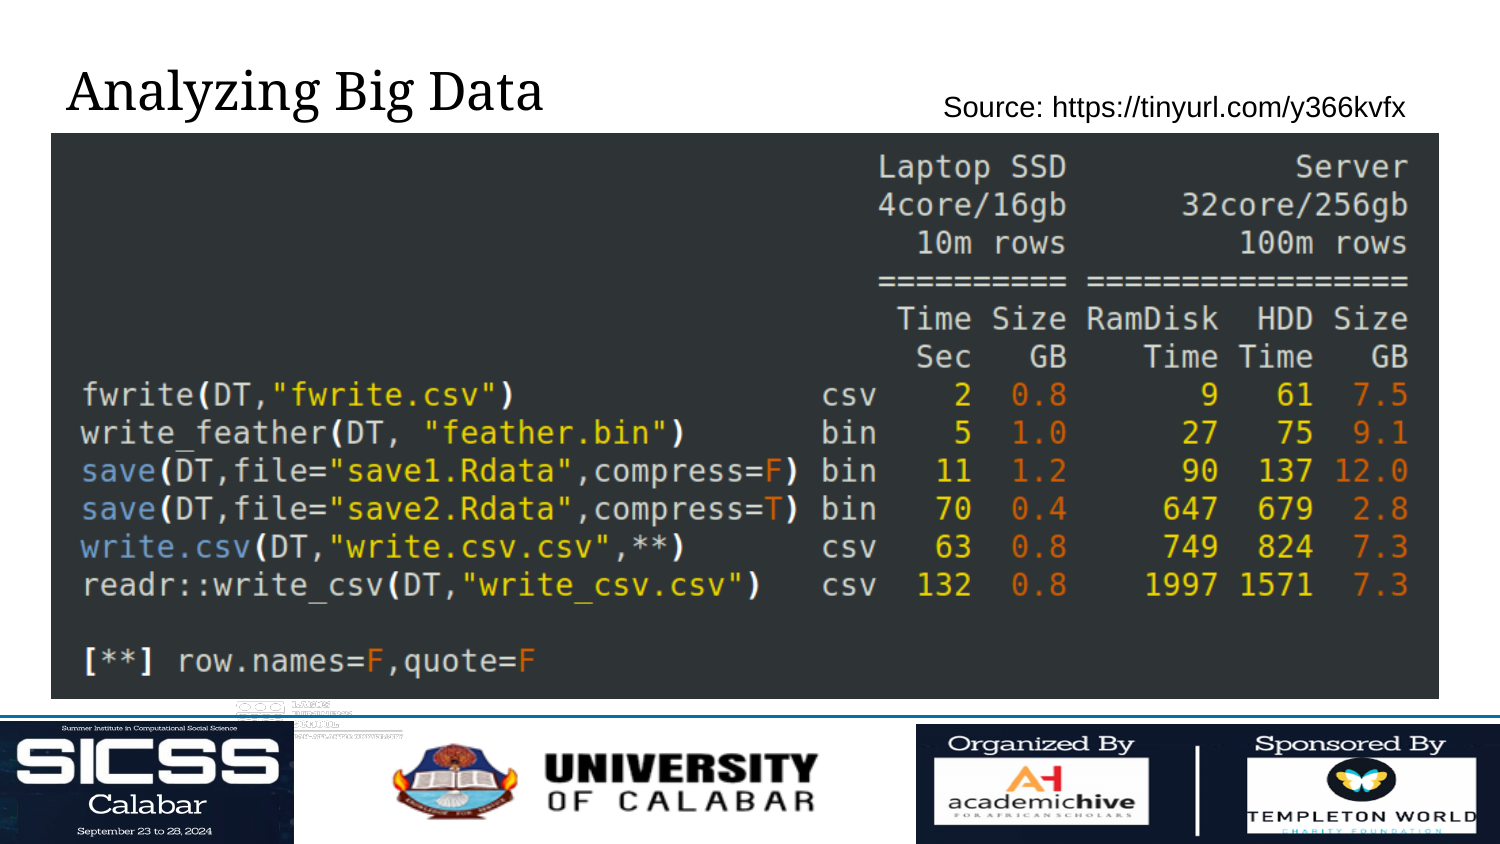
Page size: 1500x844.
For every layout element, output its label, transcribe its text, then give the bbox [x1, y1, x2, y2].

title Analyzing Big Data [51, 42, 1449, 137]
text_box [0, 701, 1500, 844]
picture [50, 133, 1439, 700]
text_box Source: https://tinyurl.com/y366kvfx [928, 80, 1449, 131]
